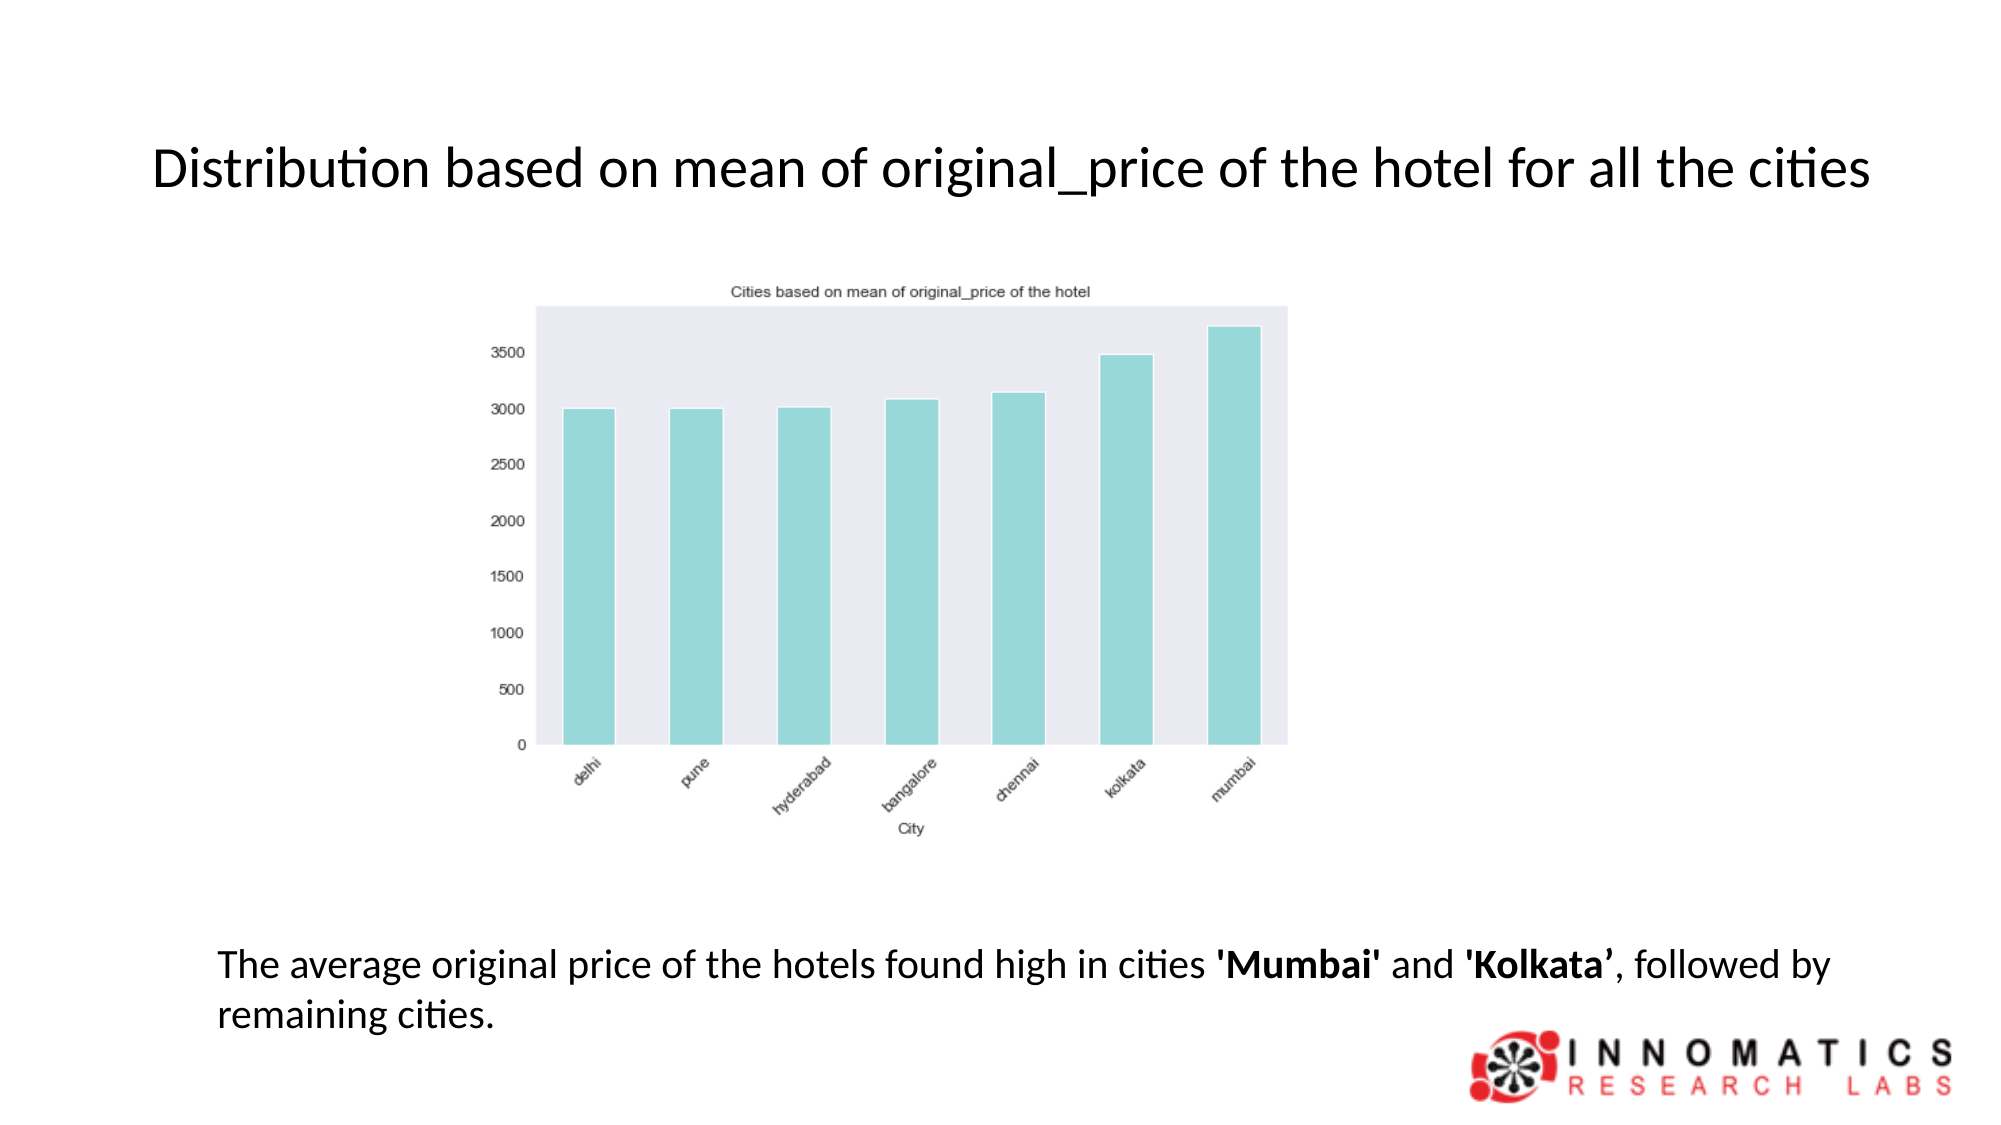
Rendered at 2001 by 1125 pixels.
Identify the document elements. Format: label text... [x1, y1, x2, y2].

picture [1445, 1014, 1975, 1125]
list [480, 277, 1296, 846]
text_box The average original price of the hotels found high in cities 'Mumbai' and 'Kolkata’, followed by remaining cities. [202, 929, 1863, 1045]
title Distribution based on mean of original_price of the hotel for all the cities [137, 59, 1902, 278]
